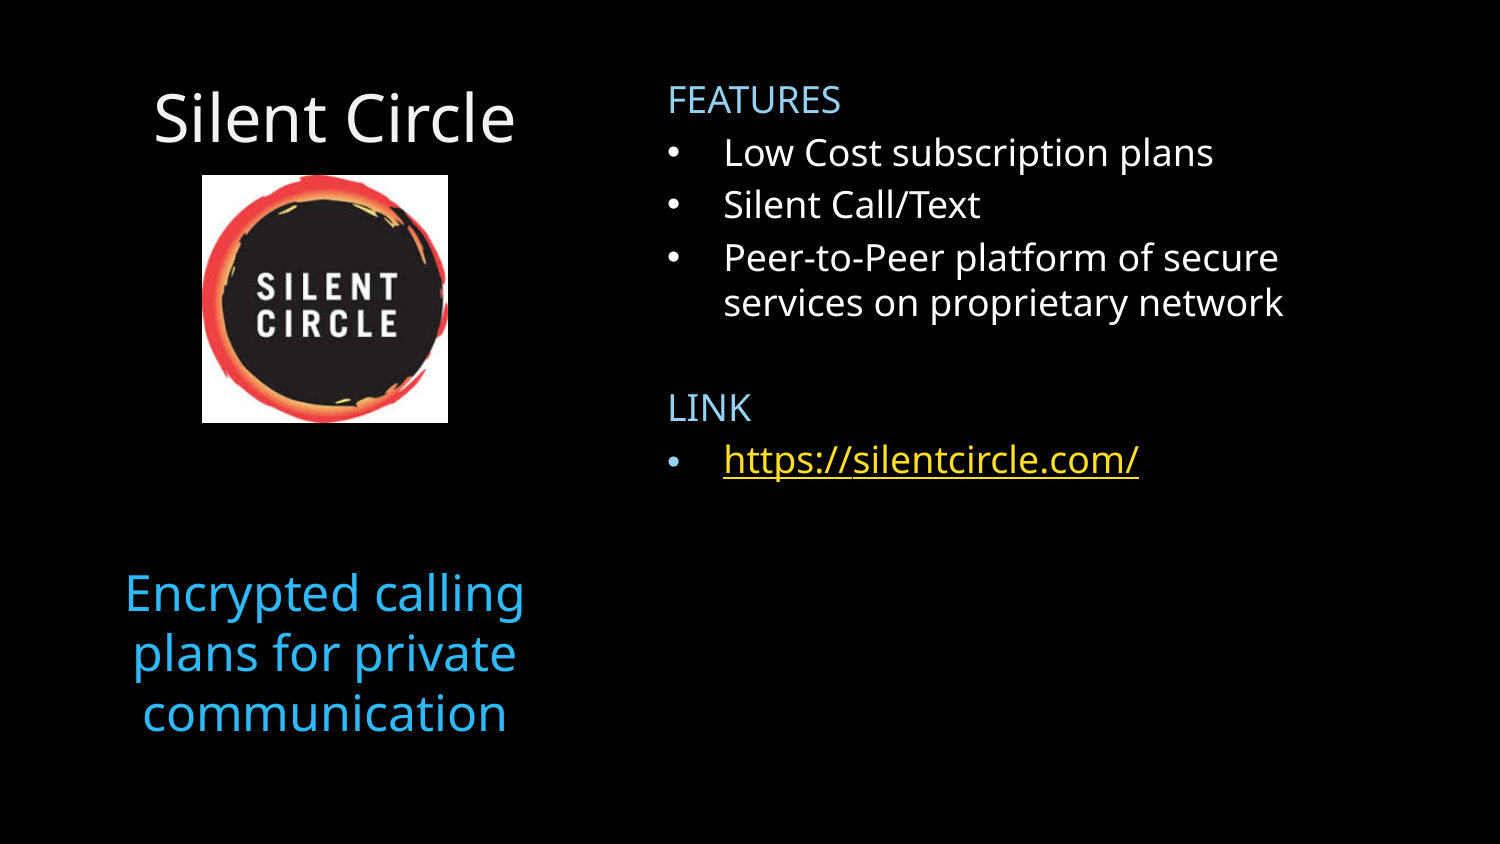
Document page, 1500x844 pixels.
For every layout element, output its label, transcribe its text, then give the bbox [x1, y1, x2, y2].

list FEATURES Low Cost subscription plans Silent Call/Text Peer-to-Peer platform of secure services on proprietary network LINK https://silentcircle.com/ [652, 68, 1434, 786]
picture [201, 175, 449, 424]
text_box Silent Circle [39, 68, 632, 210]
list Encrypted calling plans for private communication [78, 554, 573, 765]
